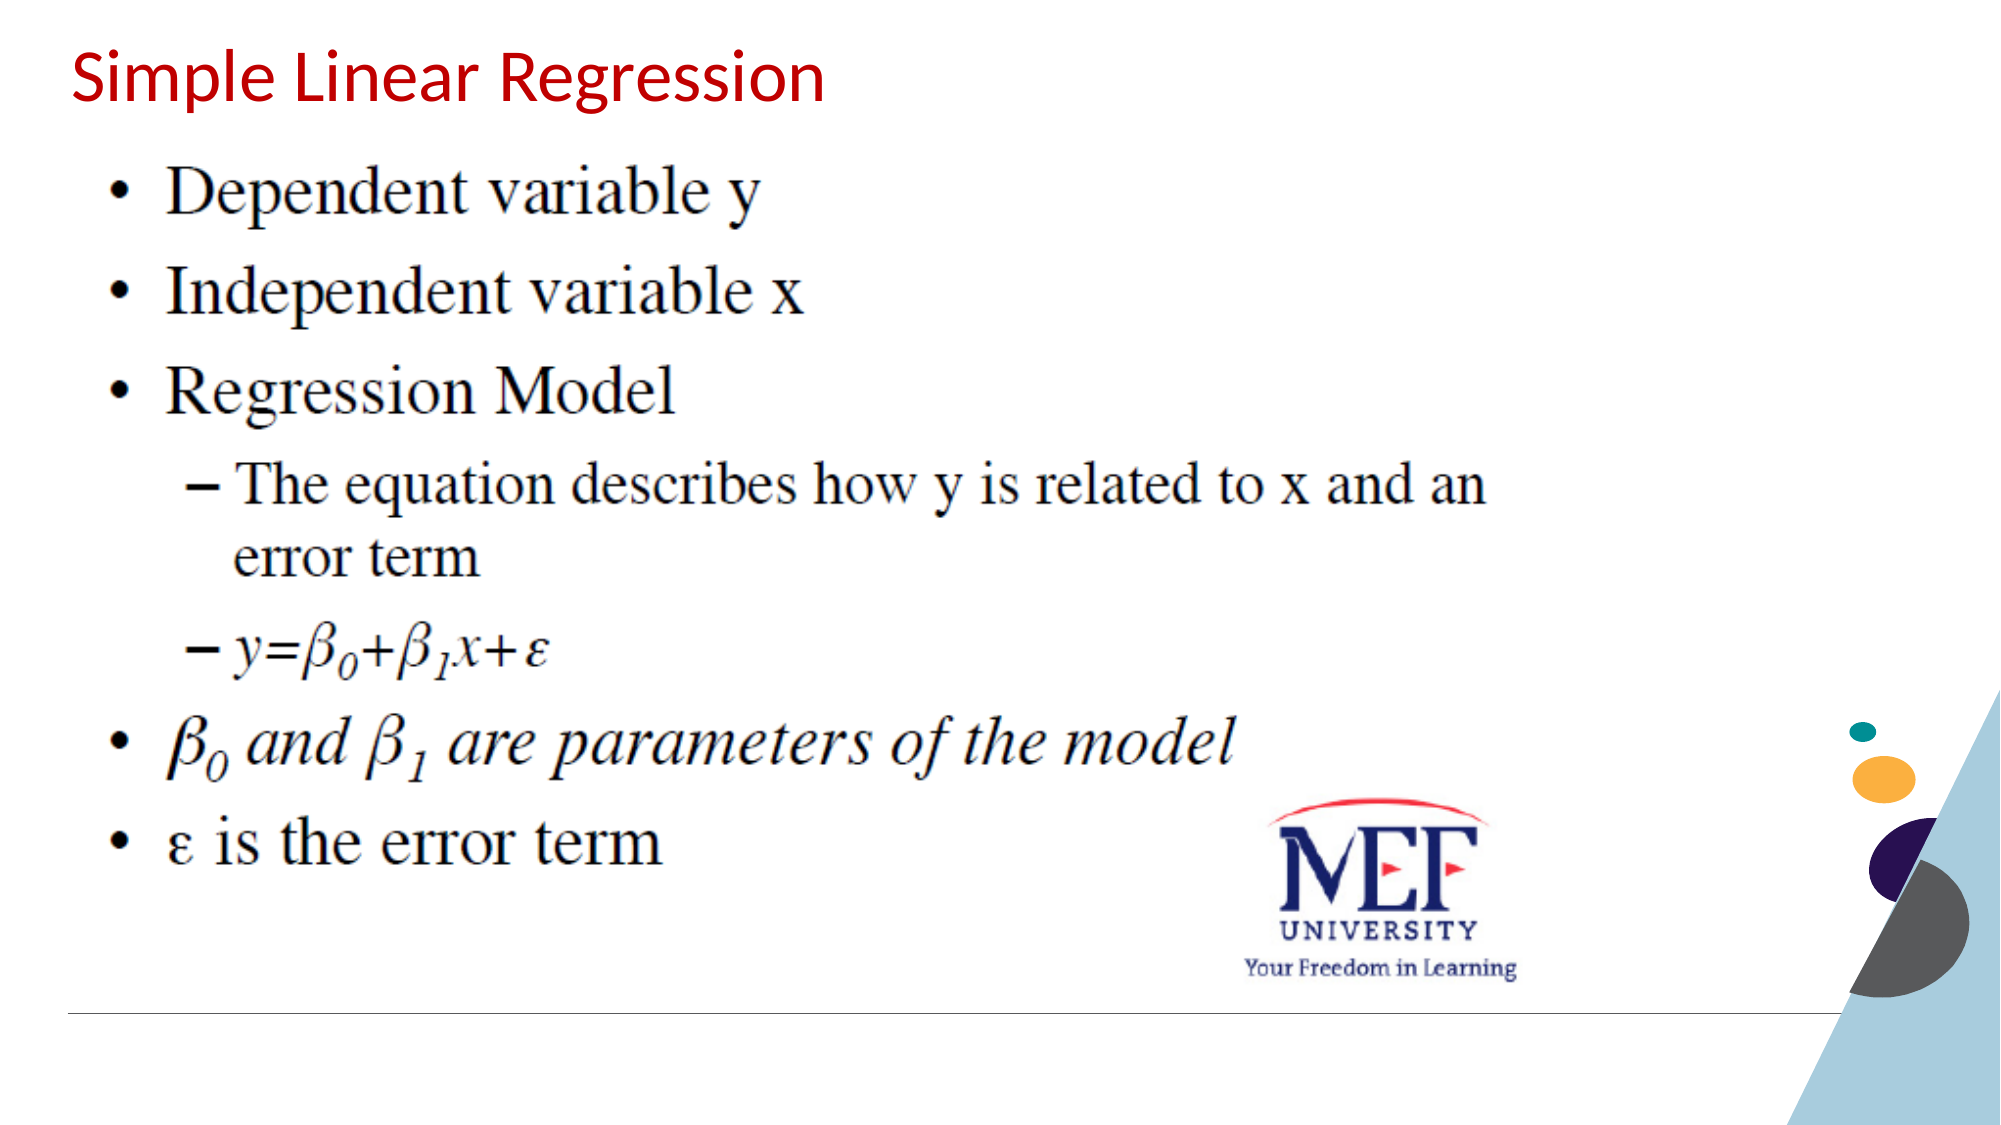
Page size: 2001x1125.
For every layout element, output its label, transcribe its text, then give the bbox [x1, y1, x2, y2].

text_box Simple Linear Regression [56, 36, 1894, 124]
picture [82, 126, 1555, 1002]
